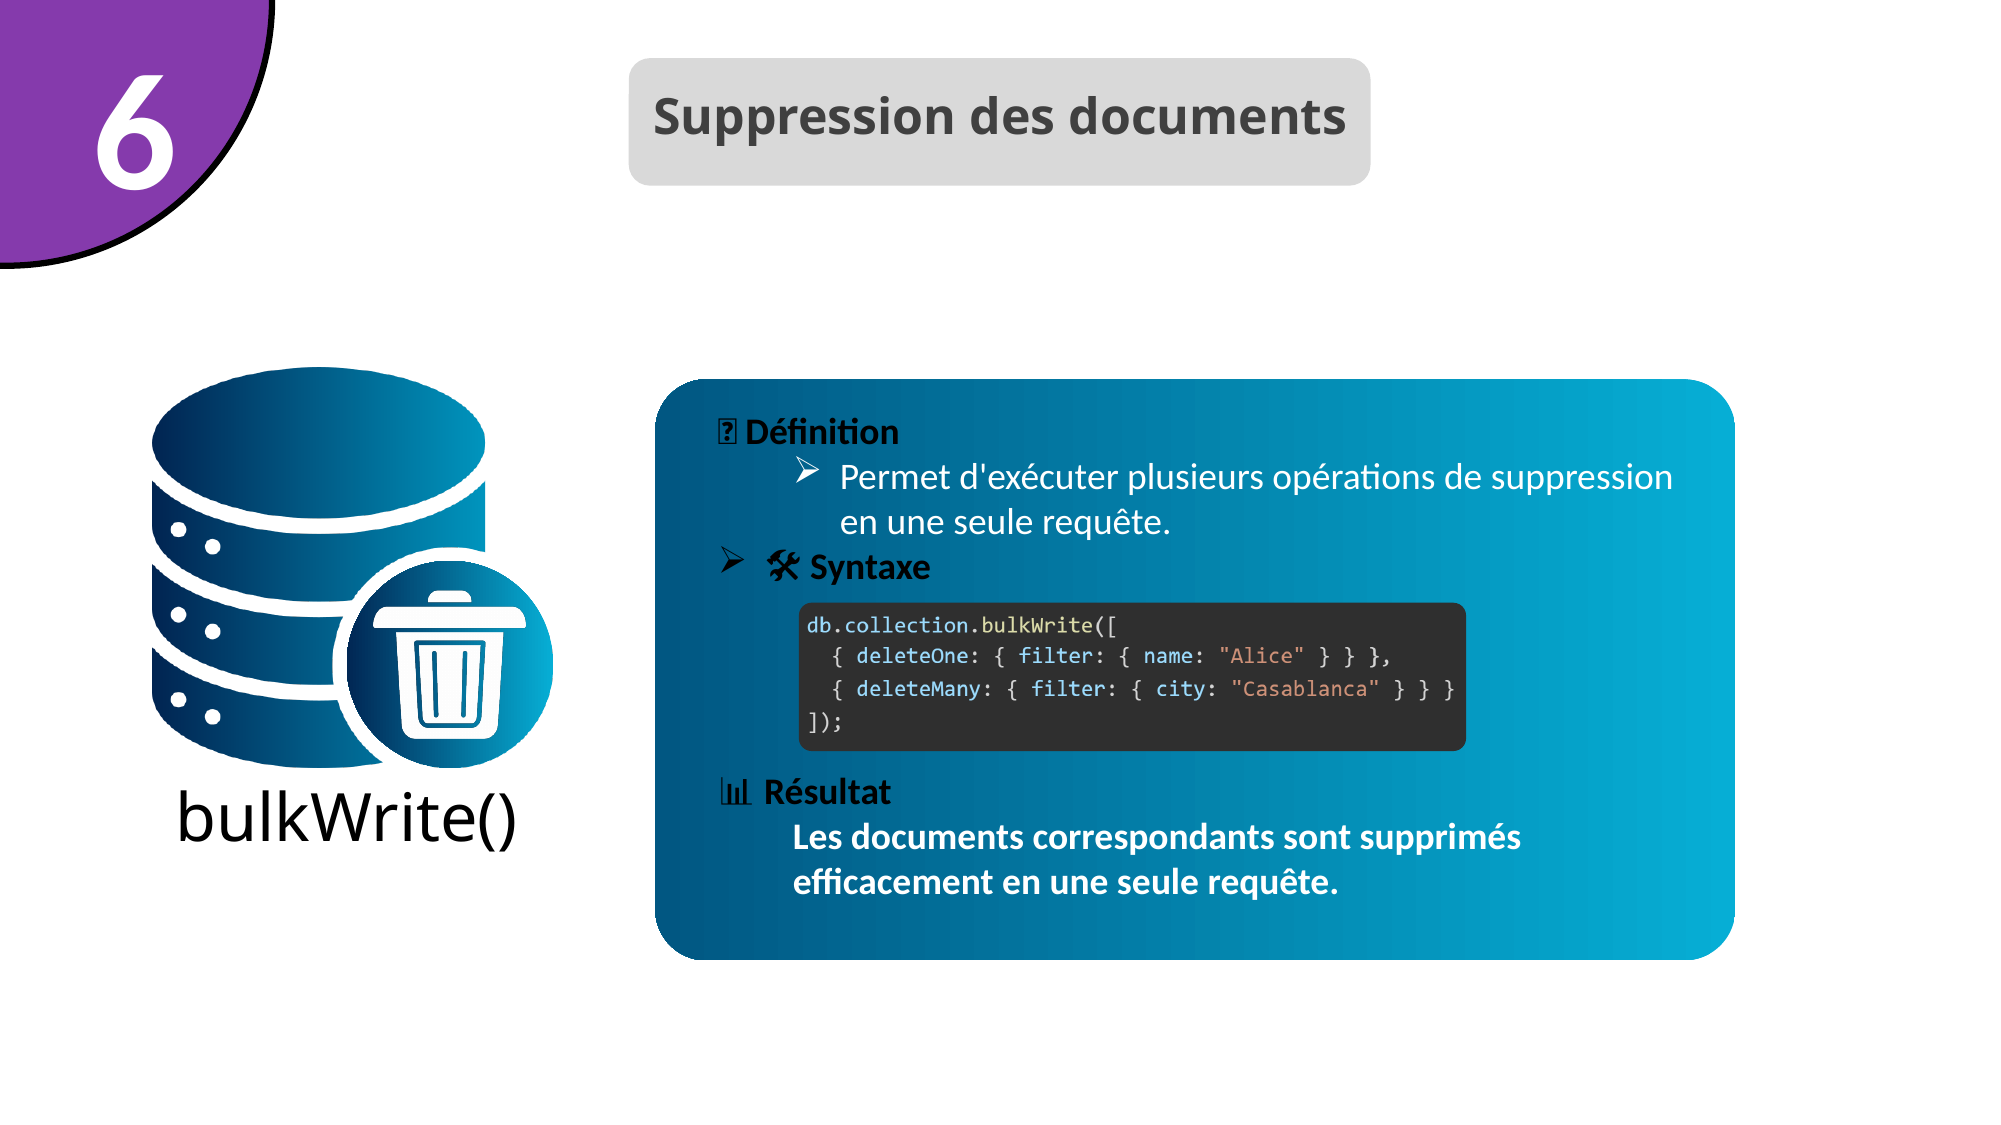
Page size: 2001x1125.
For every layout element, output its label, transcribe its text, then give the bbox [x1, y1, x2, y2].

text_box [0, 0, 286, 266]
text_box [151, 367, 554, 768]
text_box bulkWrite() [0, 766, 655, 862]
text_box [655, 379, 1736, 1006]
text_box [628, 58, 1372, 186]
